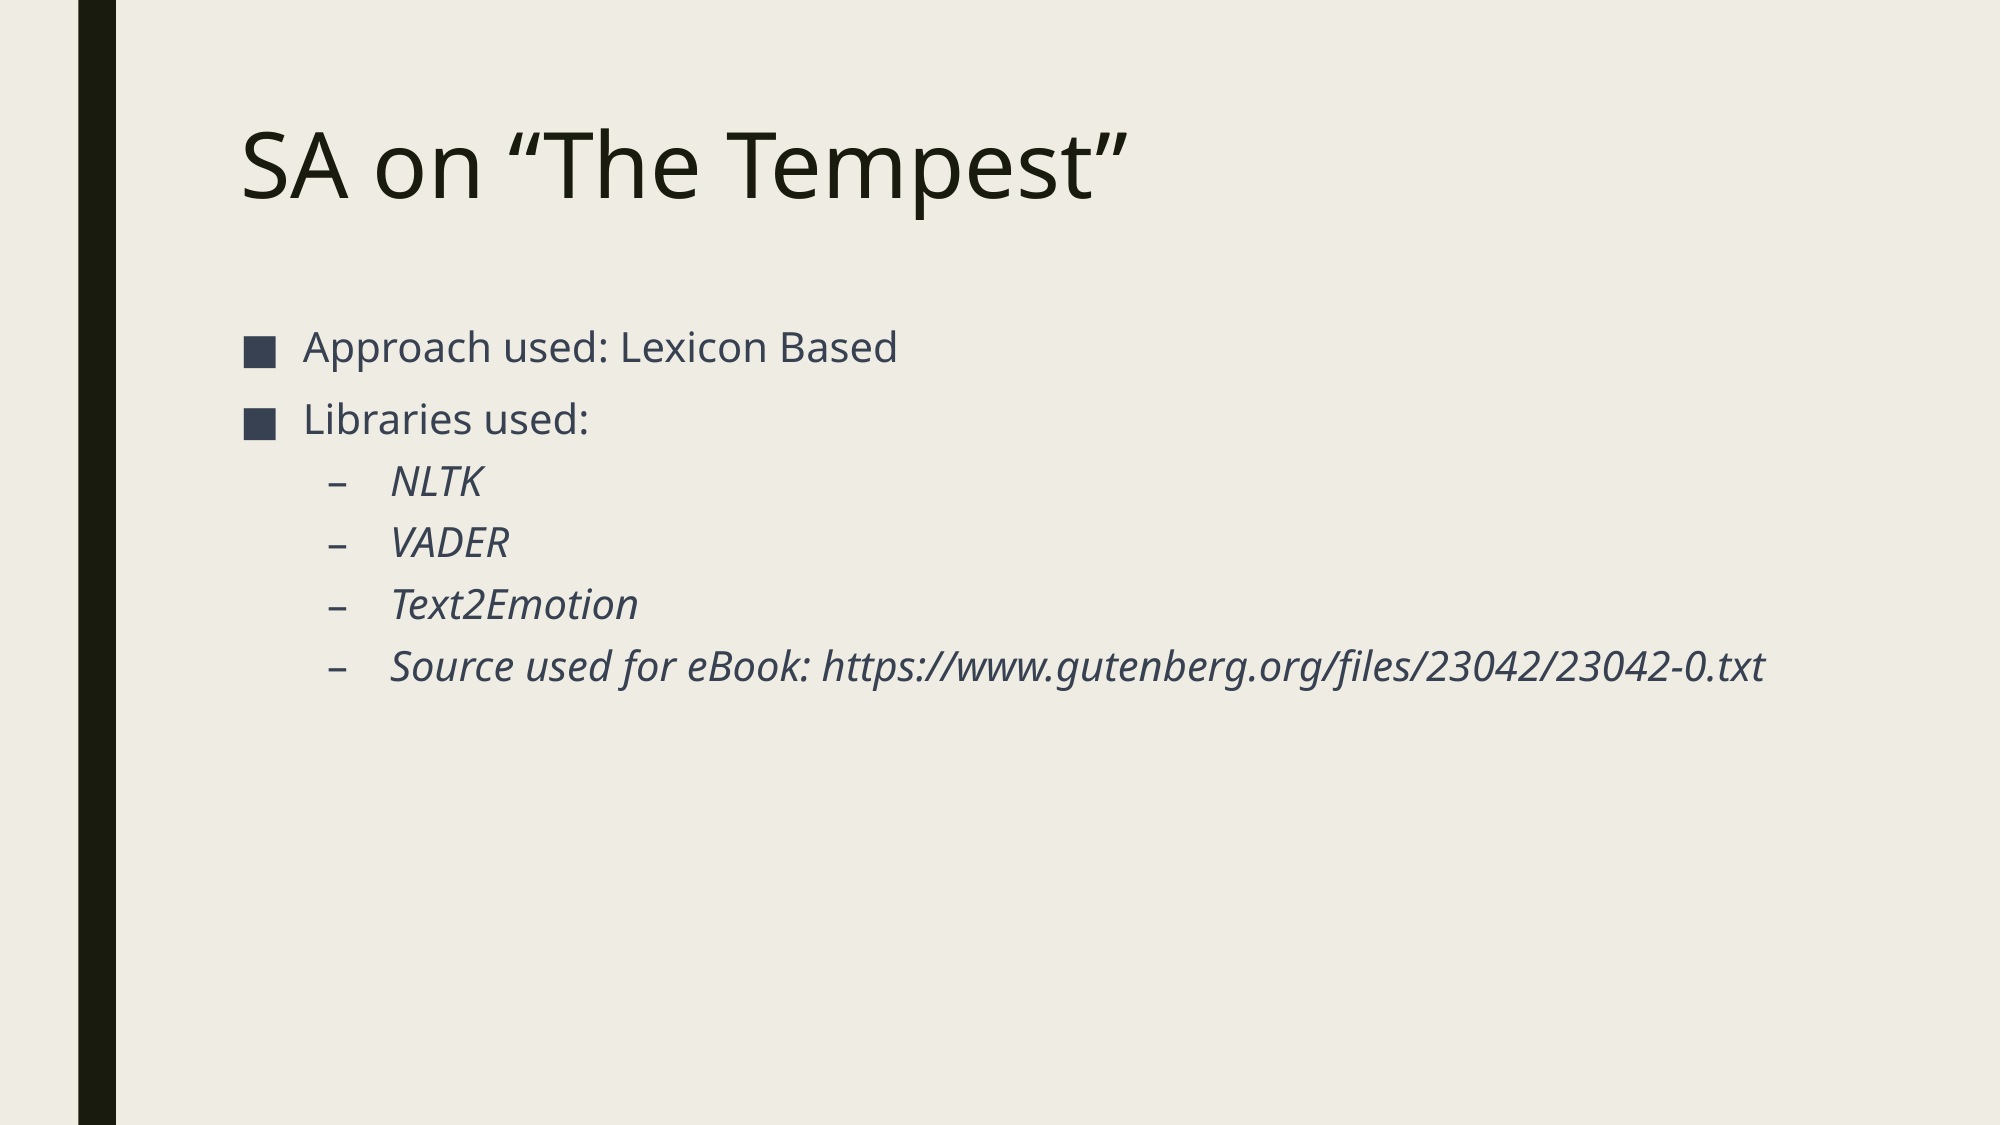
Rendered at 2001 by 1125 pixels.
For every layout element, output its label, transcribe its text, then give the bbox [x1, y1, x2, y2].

title SA on “The Tempest” [225, 112, 1800, 263]
list Approach used: Lexicon Based Libraries used: NLTK VADER Text2Emotion Source used for eBook: https://www.gutenberg.org/files/23042/23042-0.txt [225, 317, 1800, 963]
